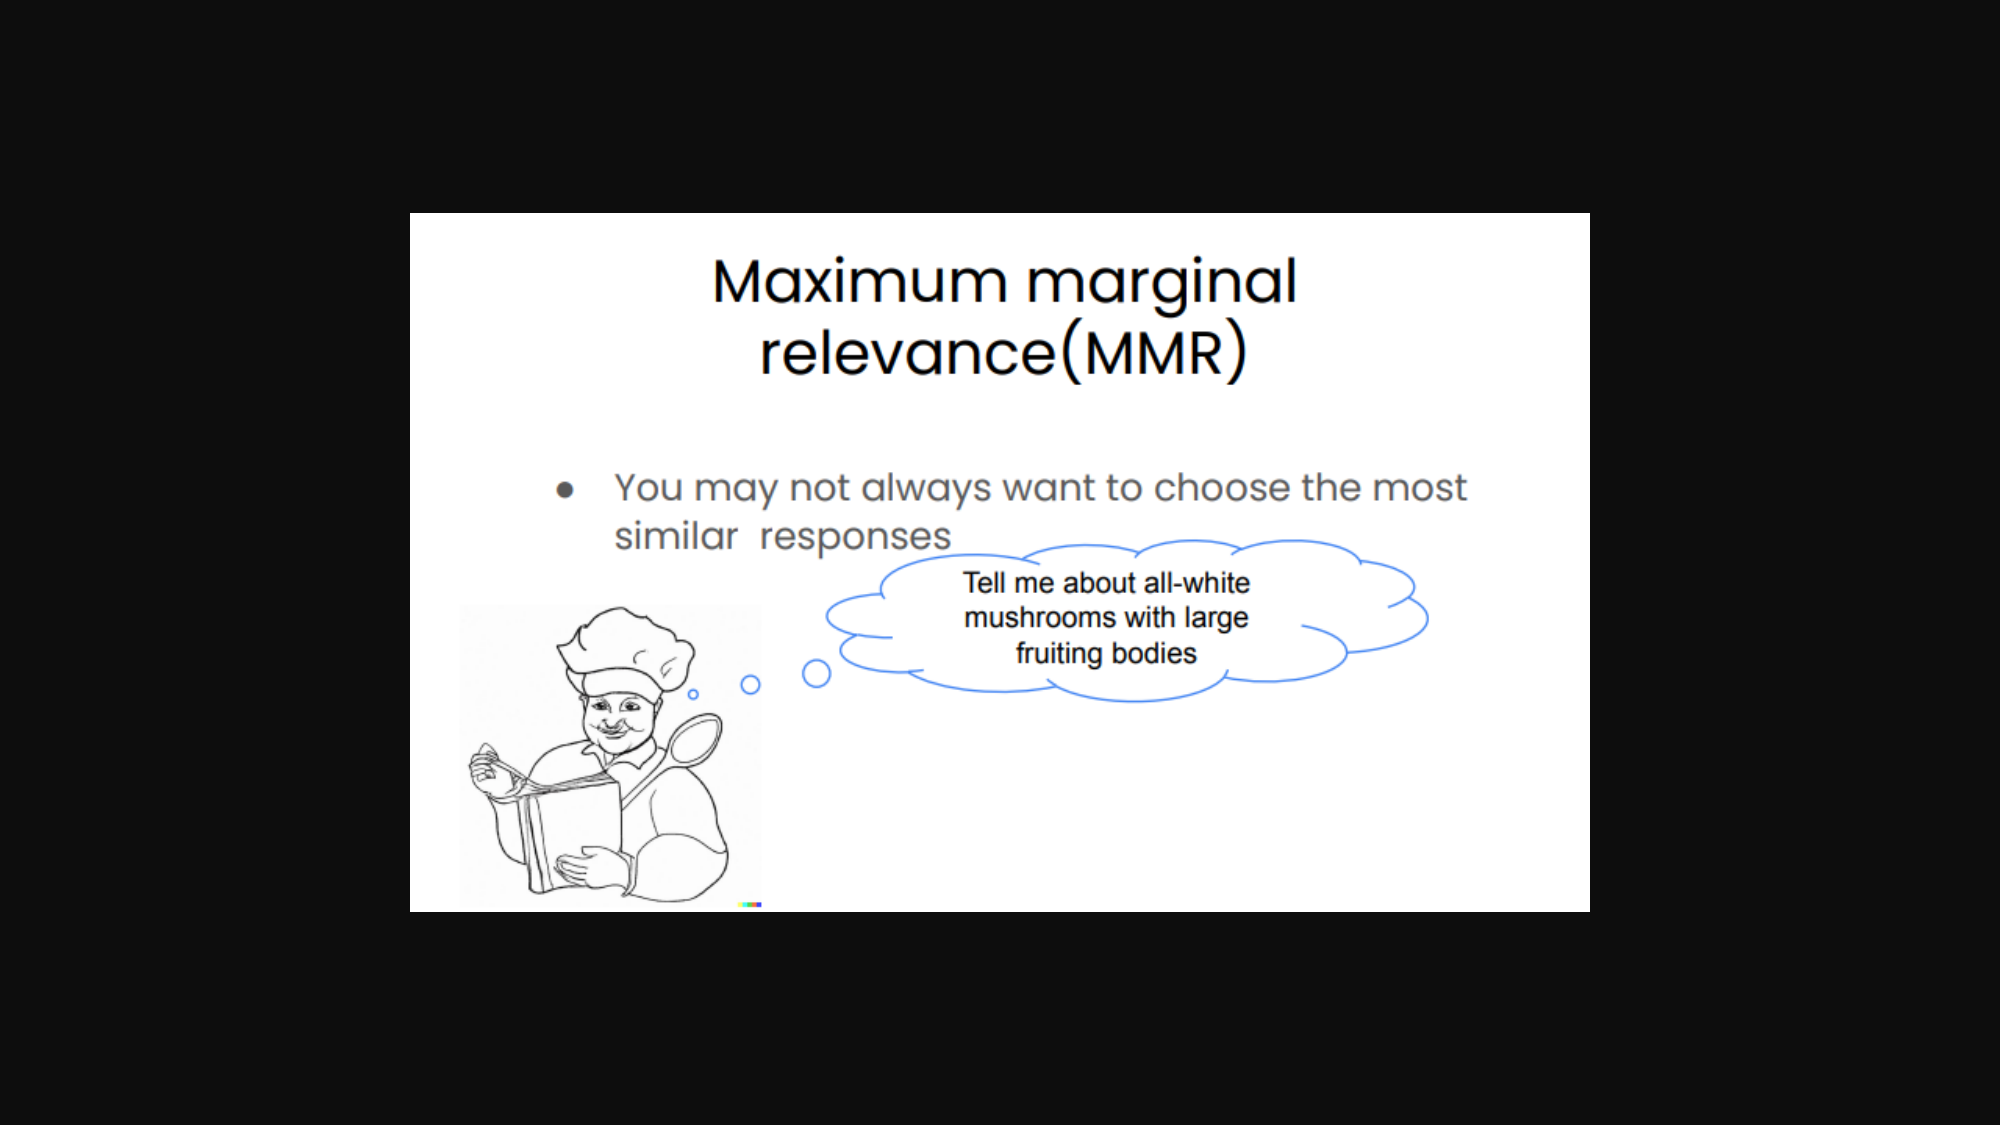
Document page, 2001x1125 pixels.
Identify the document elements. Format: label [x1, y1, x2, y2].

picture [410, 213, 1590, 912]
